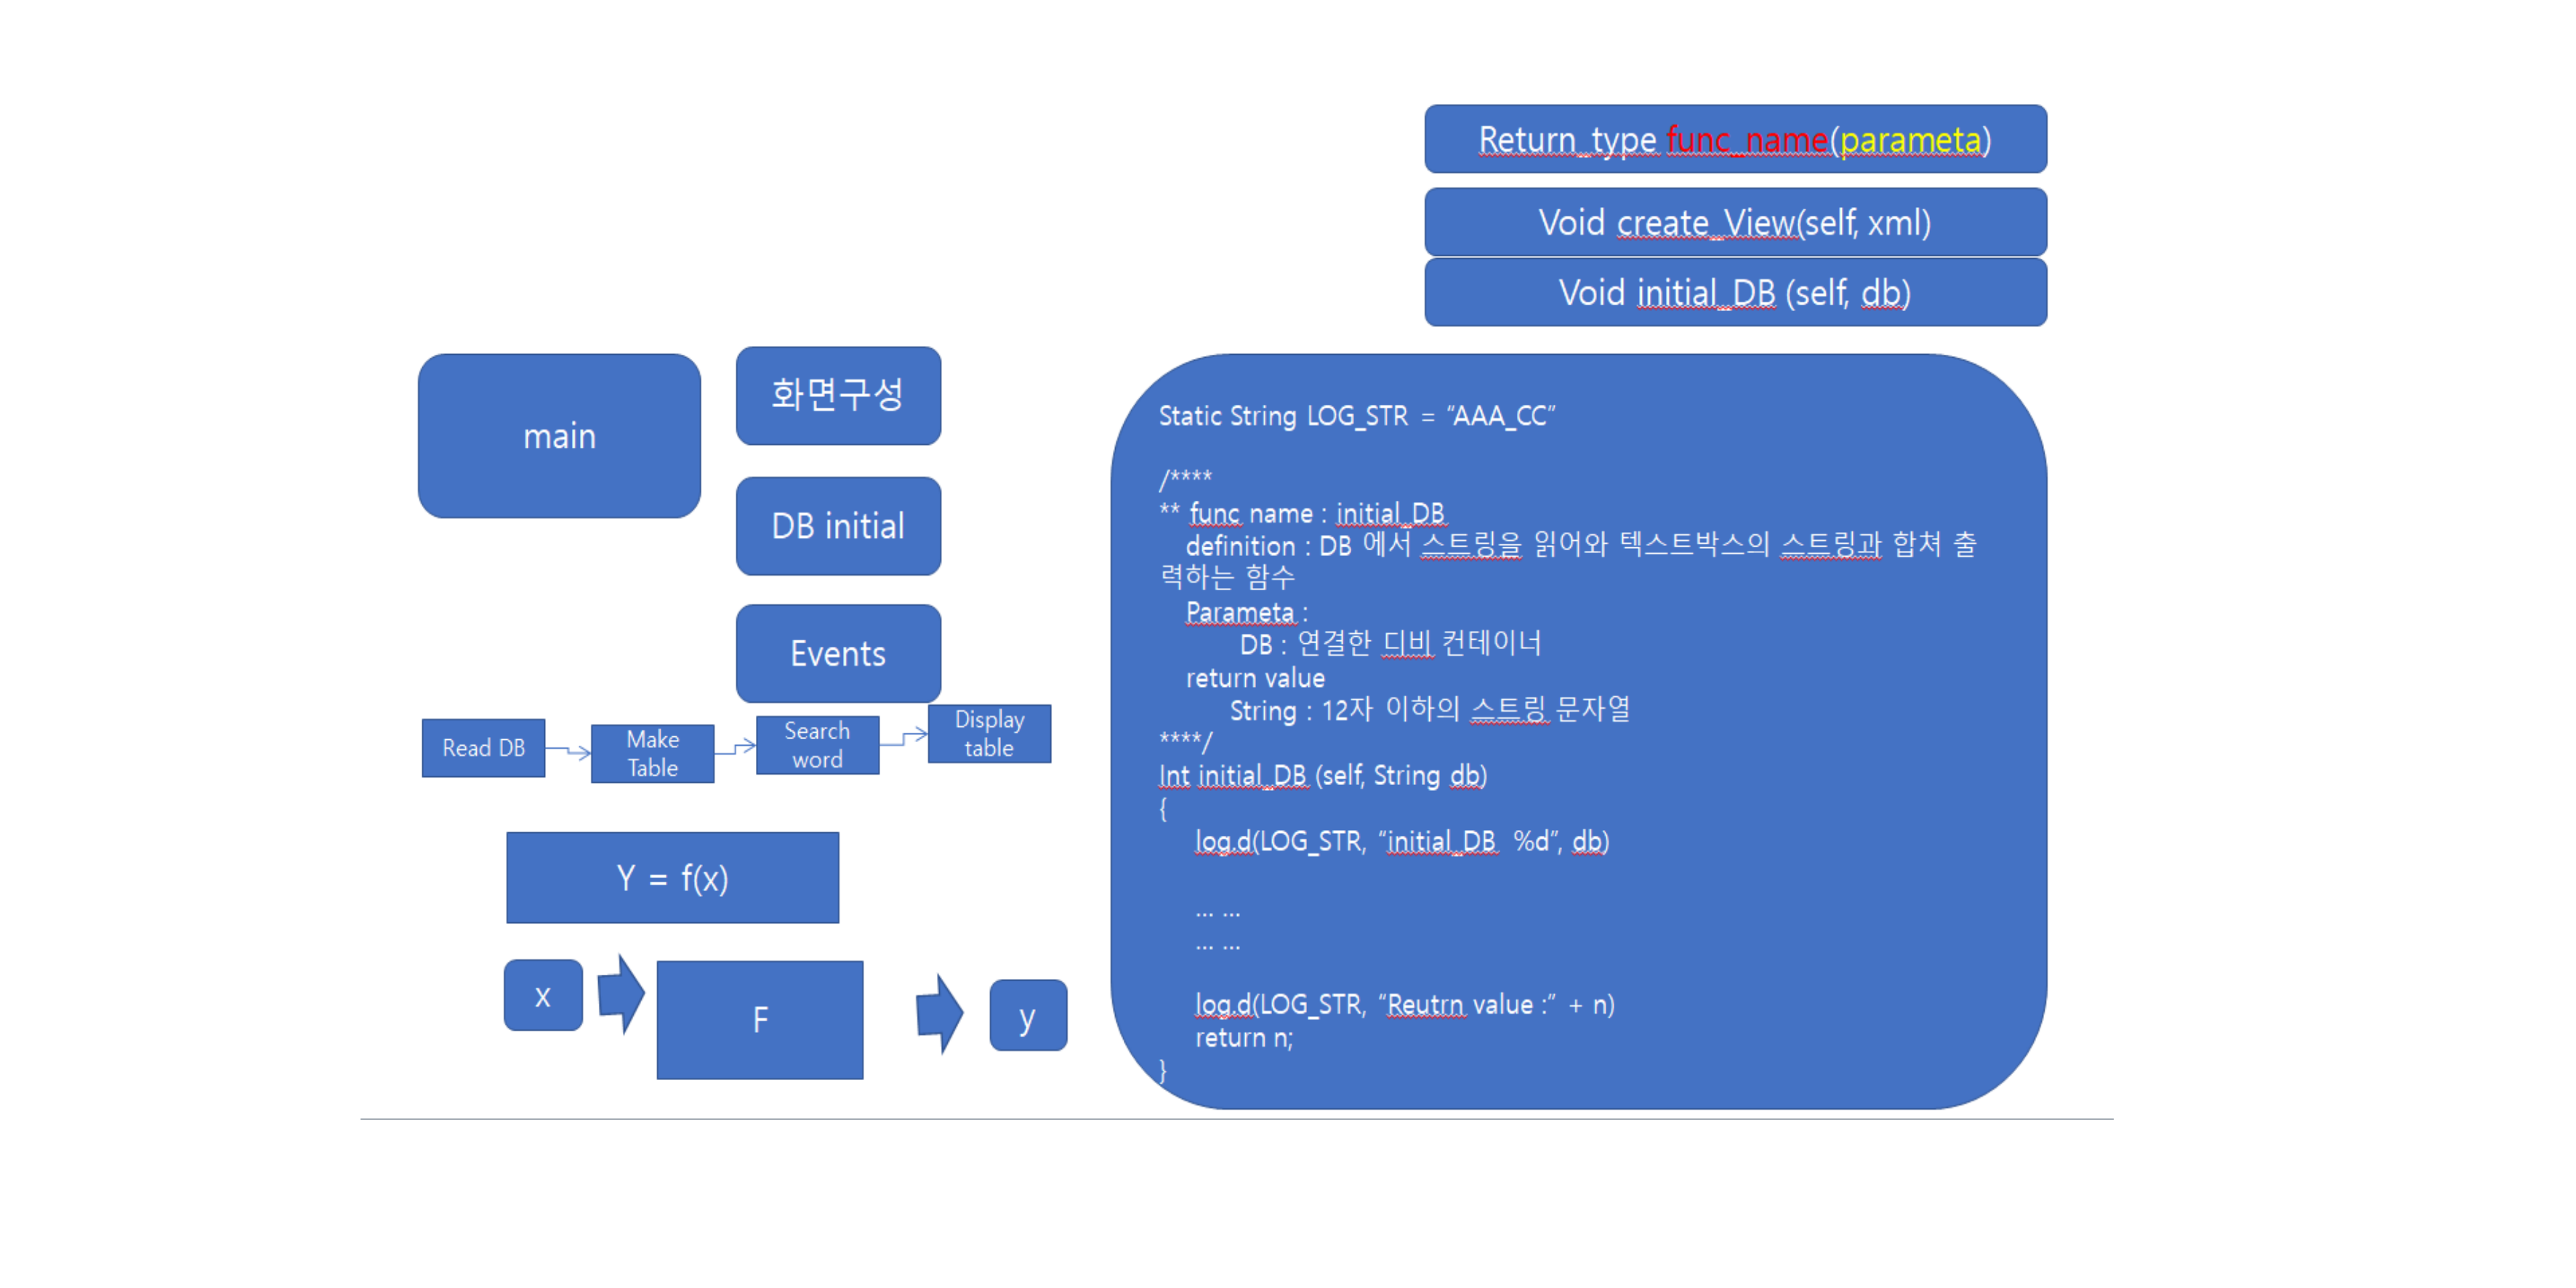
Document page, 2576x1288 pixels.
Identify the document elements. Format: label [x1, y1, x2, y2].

picture [361, 68, 2114, 1120]
